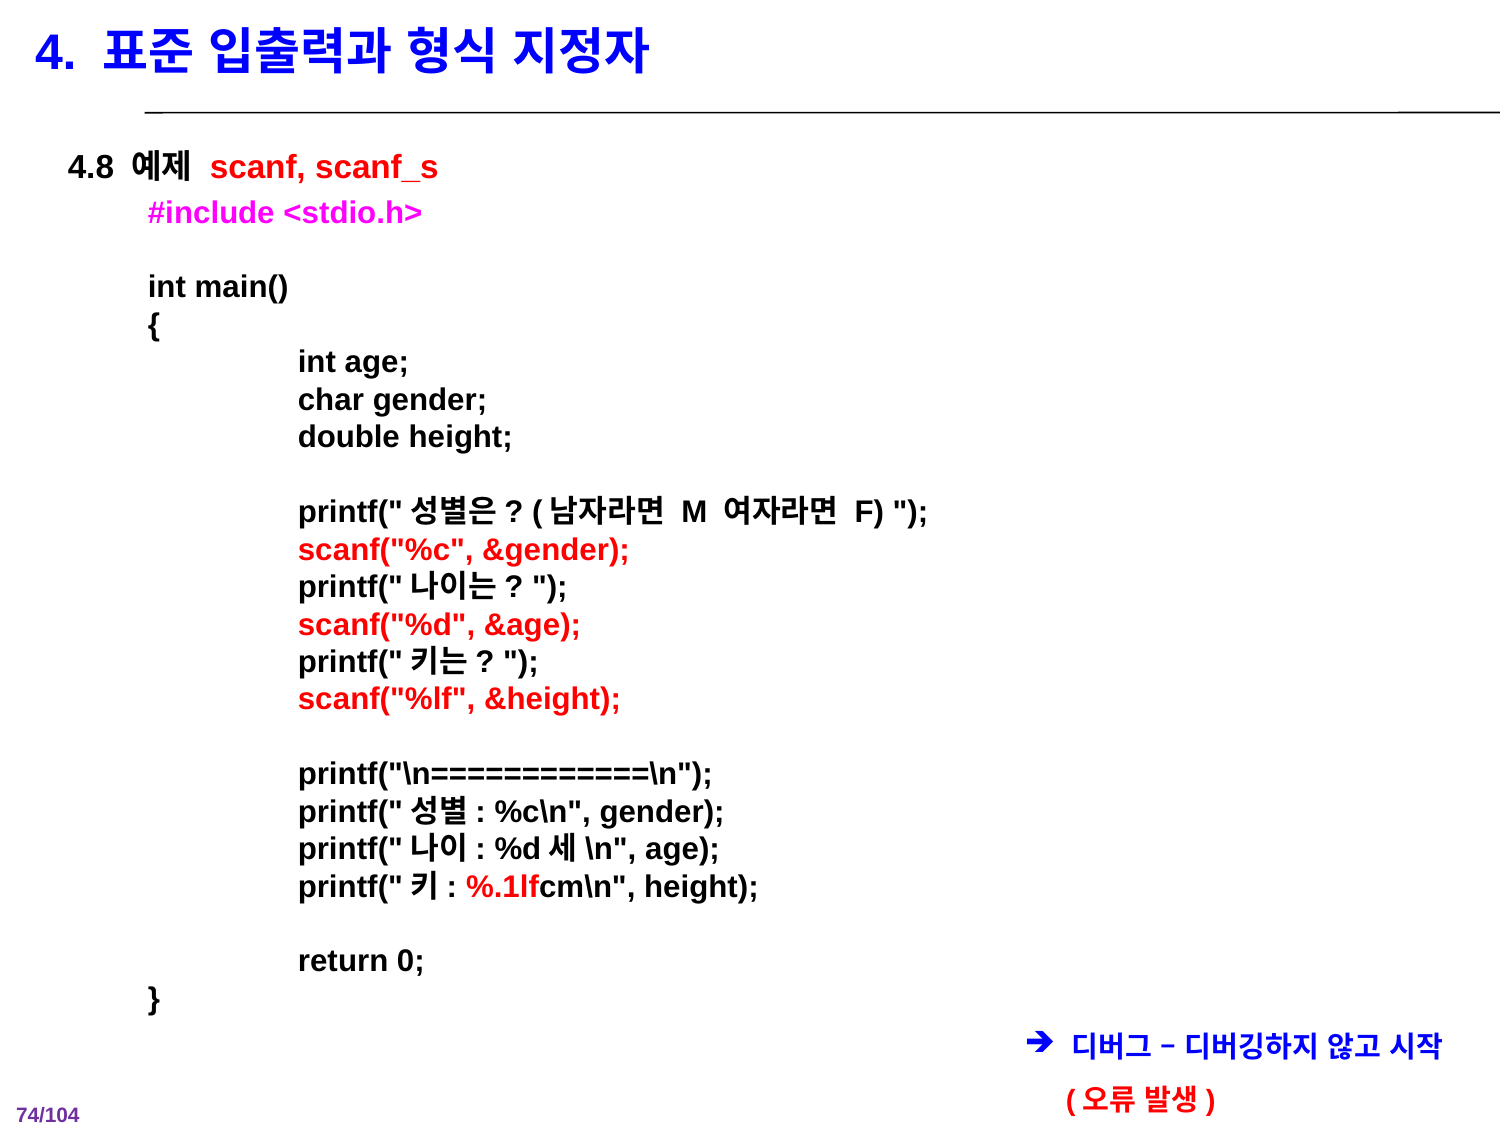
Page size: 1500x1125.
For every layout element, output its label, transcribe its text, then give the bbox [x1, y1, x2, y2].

text_box 4. 표준 입출력과 형식 지정자 [20, 12, 1412, 88]
text_box 디버그 – 디버깅하지 않고 시작 (오류 발생) [1009, 1003, 1500, 1124]
text_box #include <stdio.h> int main() { int age; char gender; double height; printf("성별은? (남자라면 M 여자라면 F) "); scanf("%c", &gender); printf("나이는? "); scanf("%d", &age); printf("키는? "); scanf("%lf", &height); printf("\n============\n"); printf("성별: %c\n", gender); printf("나이: %d세\n", age); printf("키: %.1lfcm\n", height); return 0; } [133, 184, 1414, 1023]
text_box 4.8 예제 scanf, scanf_s [53, 88, 1400, 193]
